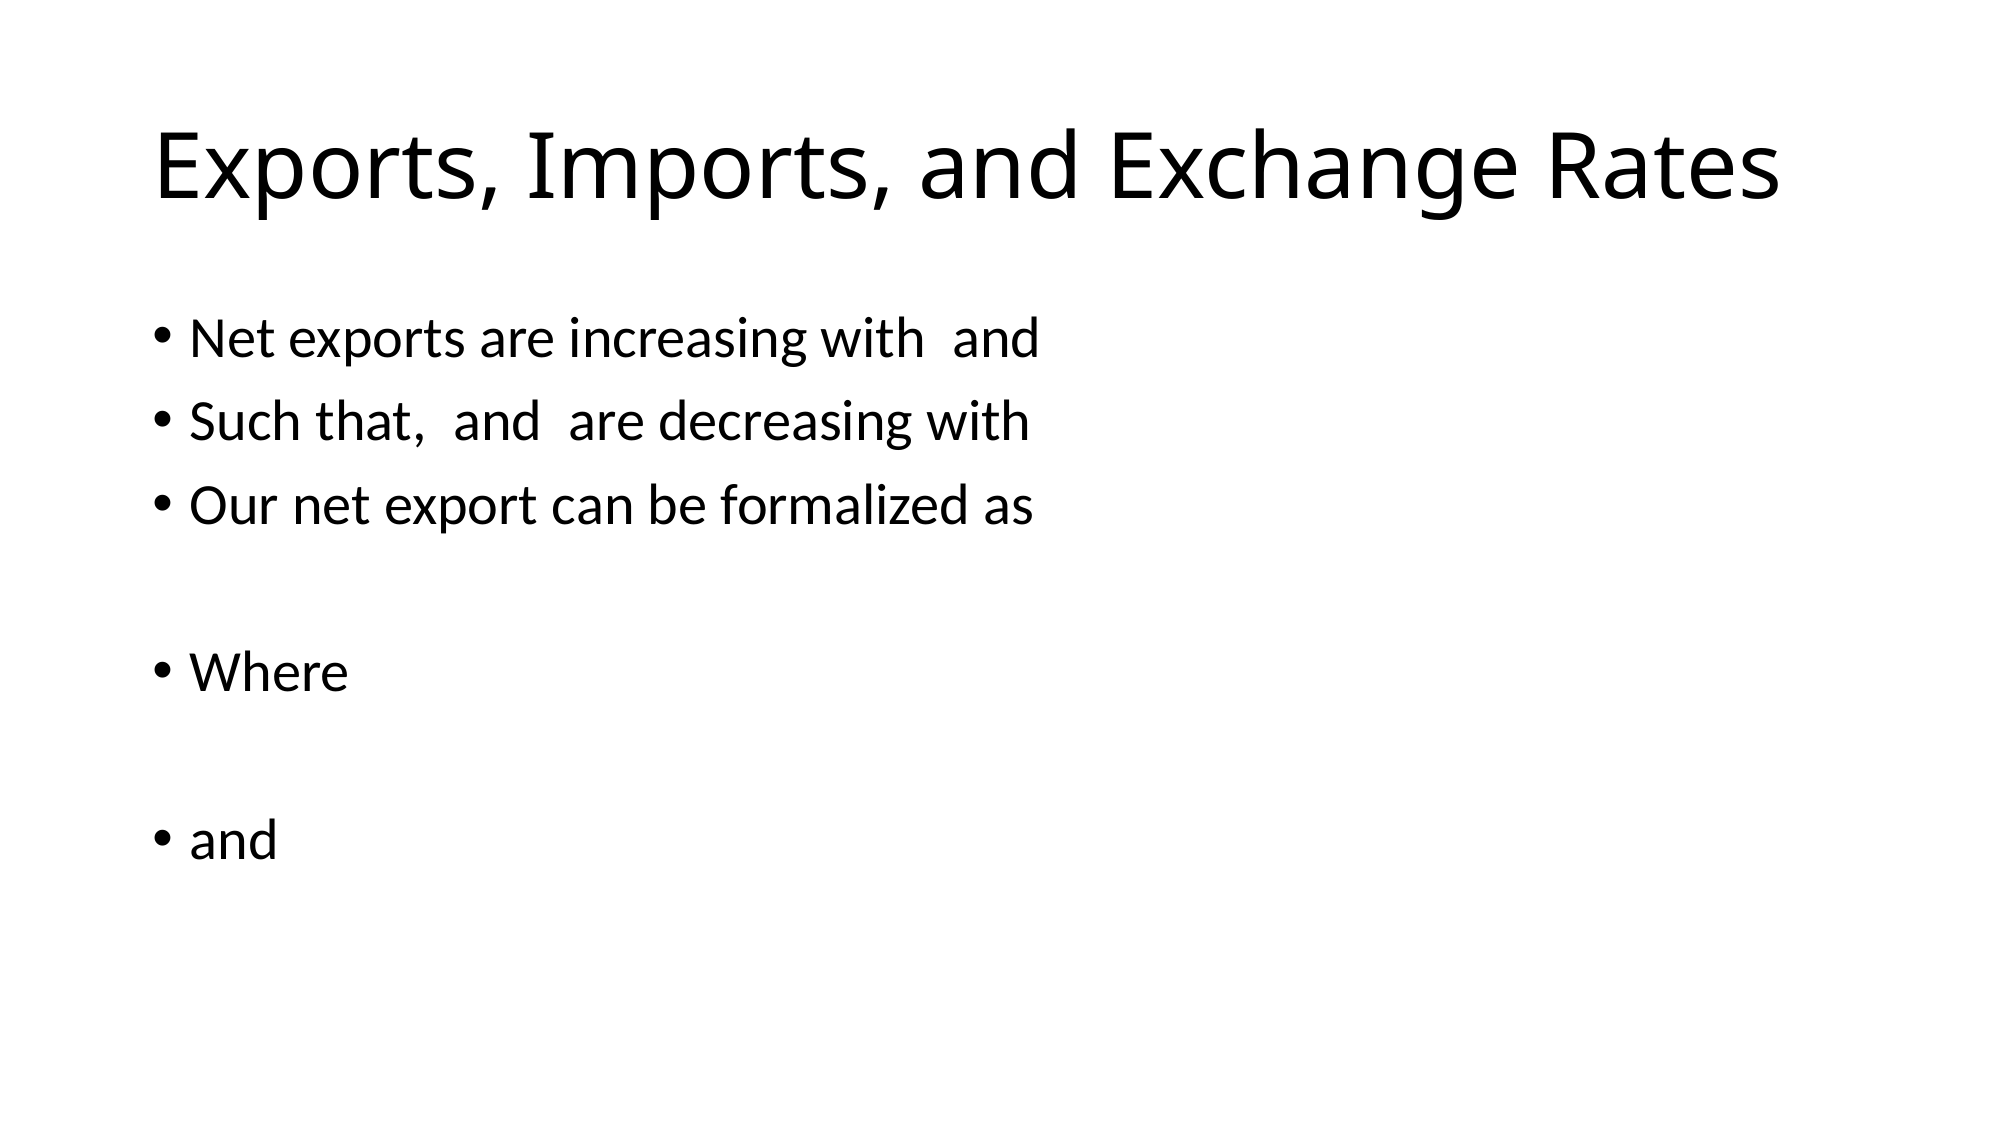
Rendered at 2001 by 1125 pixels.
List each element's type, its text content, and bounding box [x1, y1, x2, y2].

title Exports, Imports, and Exchange Rates [137, 59, 1863, 278]
